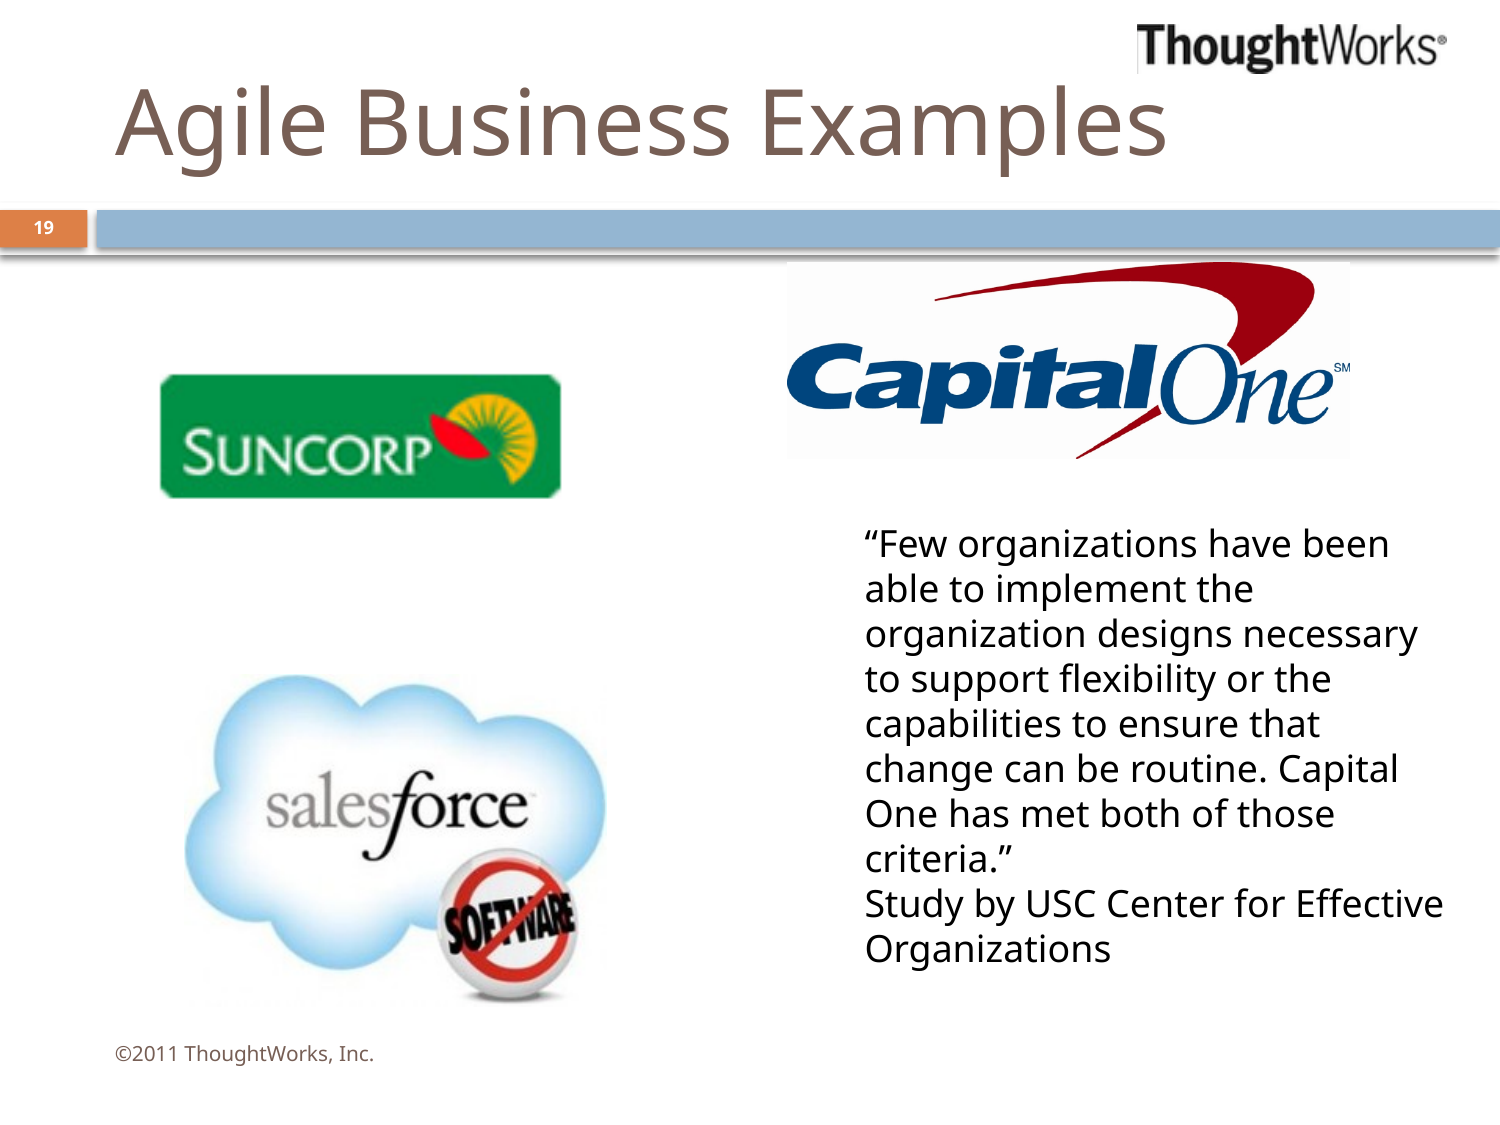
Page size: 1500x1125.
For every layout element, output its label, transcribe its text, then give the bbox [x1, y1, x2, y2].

footer ©2011 ThoughtWorks, Inc. [99, 1024, 990, 1085]
picture [184, 674, 607, 1007]
picture [149, 343, 579, 545]
picture [1137, 24, 1447, 74]
picture [787, 262, 1351, 459]
text_box “Few organizations have been able to implement the organization designs necessary to support flexibility or the capabilities to ensure that change can be routine. Capital One has met both of those criteria.” Study by USC Center for Effective Organizations [849, 512, 1463, 978]
slide_number 19 [0, 208, 88, 249]
title Agile Business Examples [100, 37, 1438, 200]
